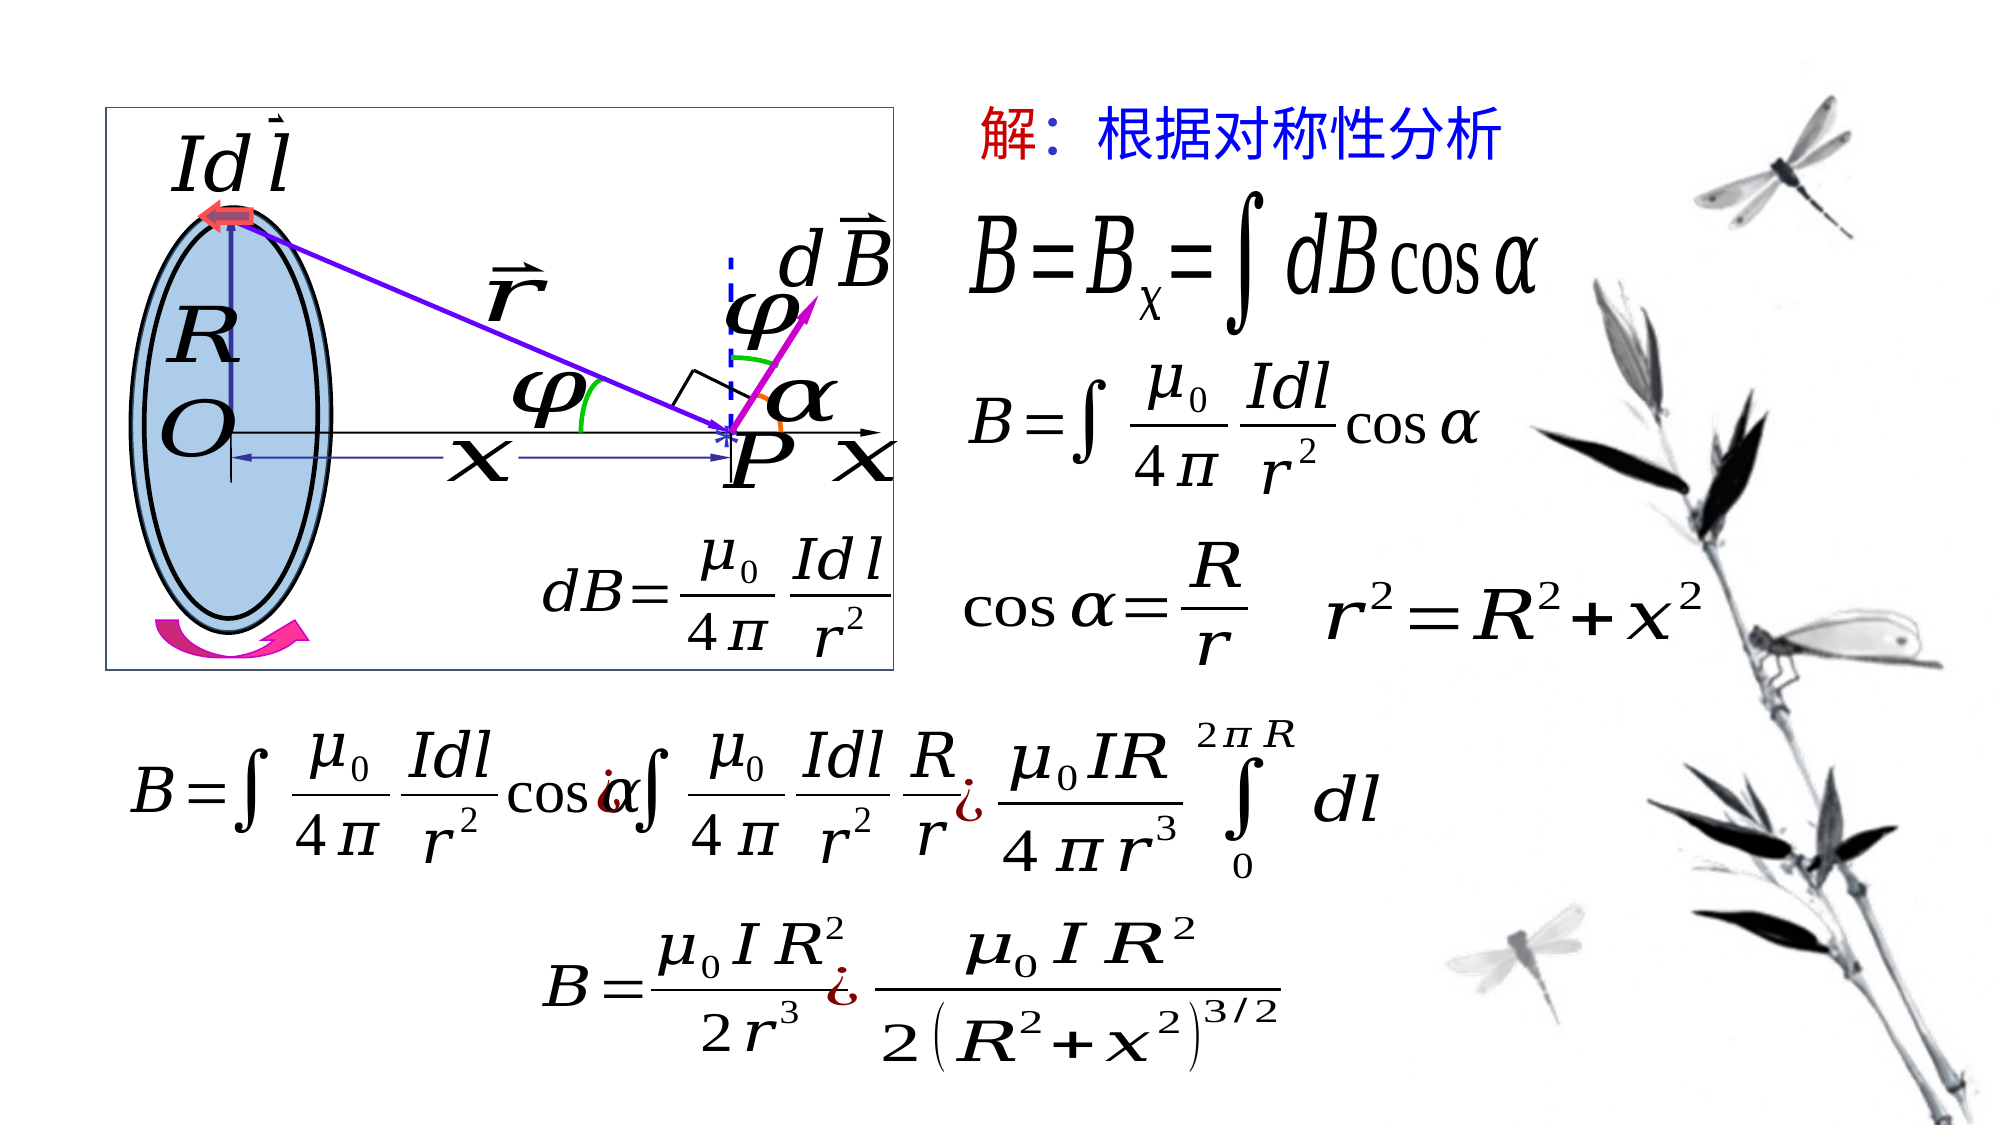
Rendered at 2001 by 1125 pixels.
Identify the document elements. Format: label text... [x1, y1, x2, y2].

picture [1429, 248, 1446, 290]
text_box 解：根据对称性分析 [965, 89, 1553, 175]
picture [1376, 584, 1386, 602]
picture [1380, 416, 1395, 441]
picture [1376, 61, 2000, 1125]
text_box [105, 107, 904, 671]
picture [1503, 248, 1521, 289]
